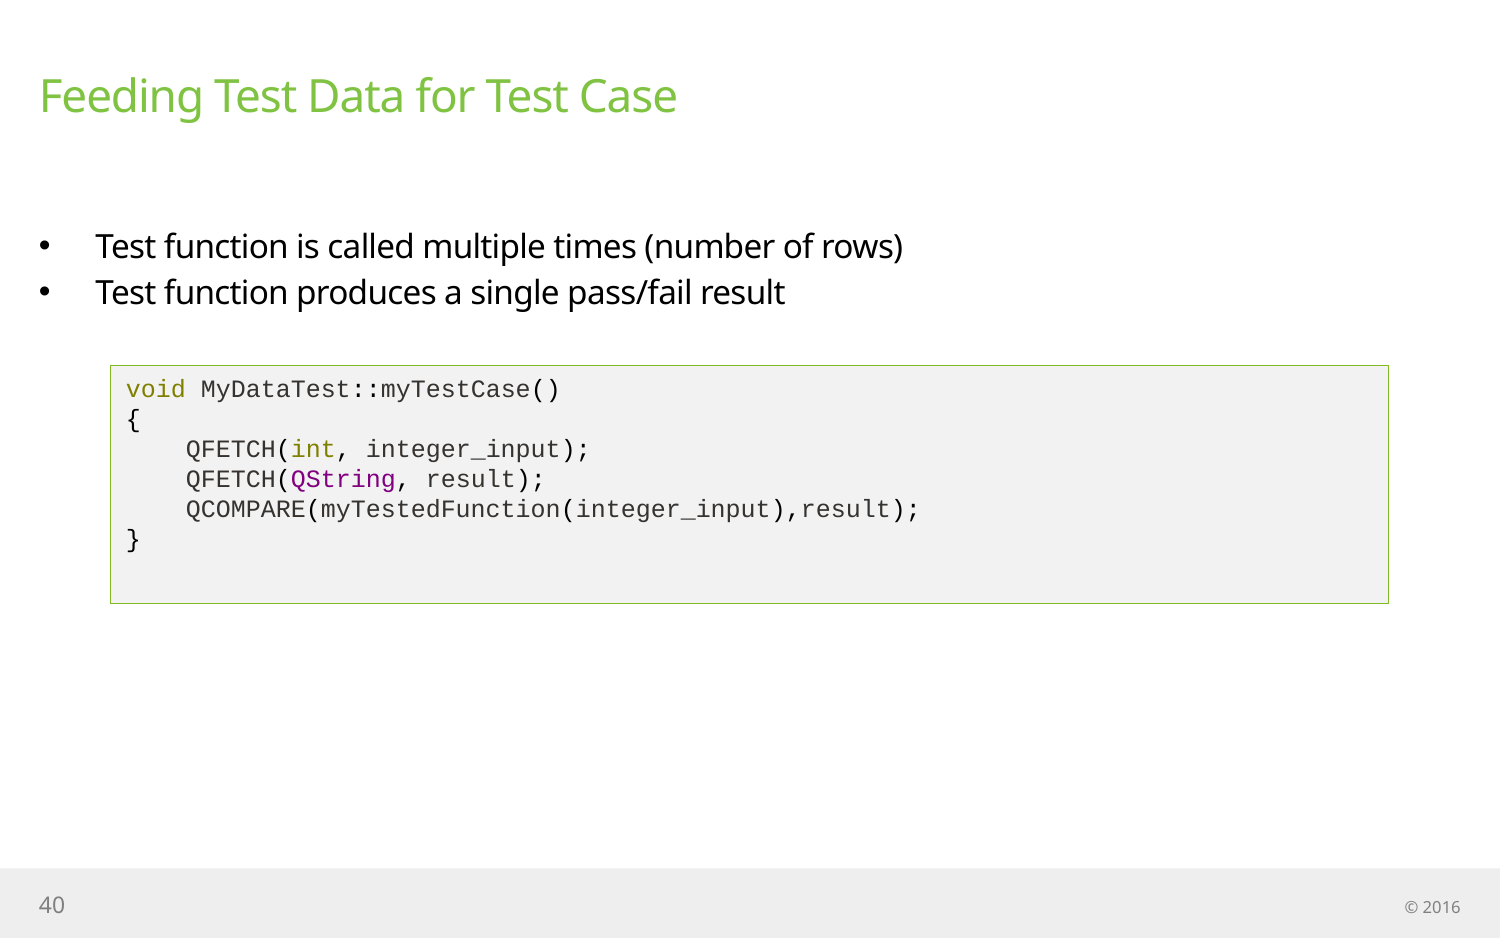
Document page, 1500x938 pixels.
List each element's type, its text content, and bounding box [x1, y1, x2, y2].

title Feeding Test Data for Test Case [39, 66, 1052, 195]
text_box void MyDataTest::myTestCase() { QFETCH(int, integer_input); QFETCH(QString, result); QCOMPARE(myTestedFunction(integer_input),result); } [110, 365, 1389, 604]
slide_number 40 [39, 892, 410, 921]
footer © 2016 [1188, 896, 1461, 917]
list Test function is called multiple times (number of rows) Test function produces a single pass/fail result [39, 224, 1471, 353]
